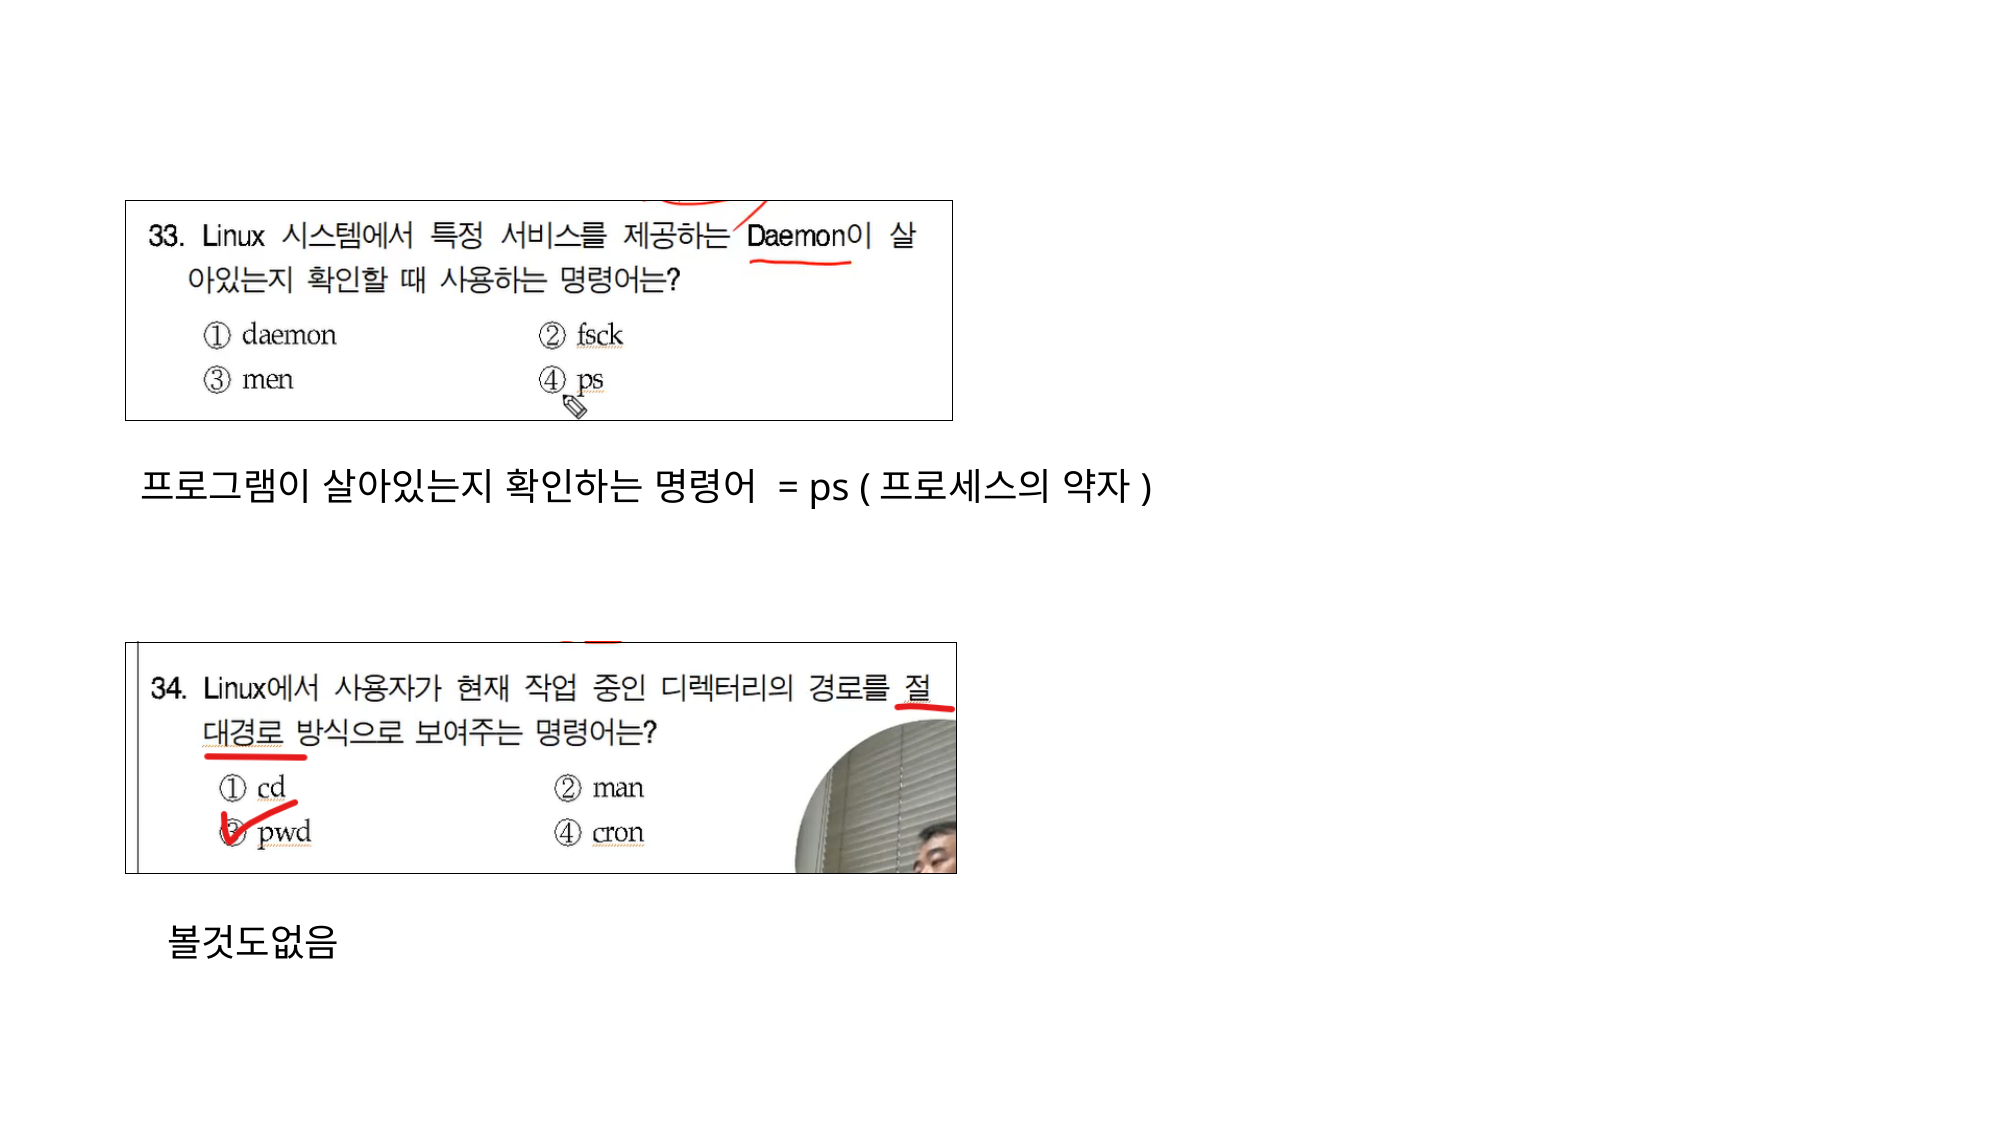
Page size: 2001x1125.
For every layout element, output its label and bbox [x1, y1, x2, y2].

text_box [125, 200, 1275, 517]
text_box [125, 642, 957, 973]
